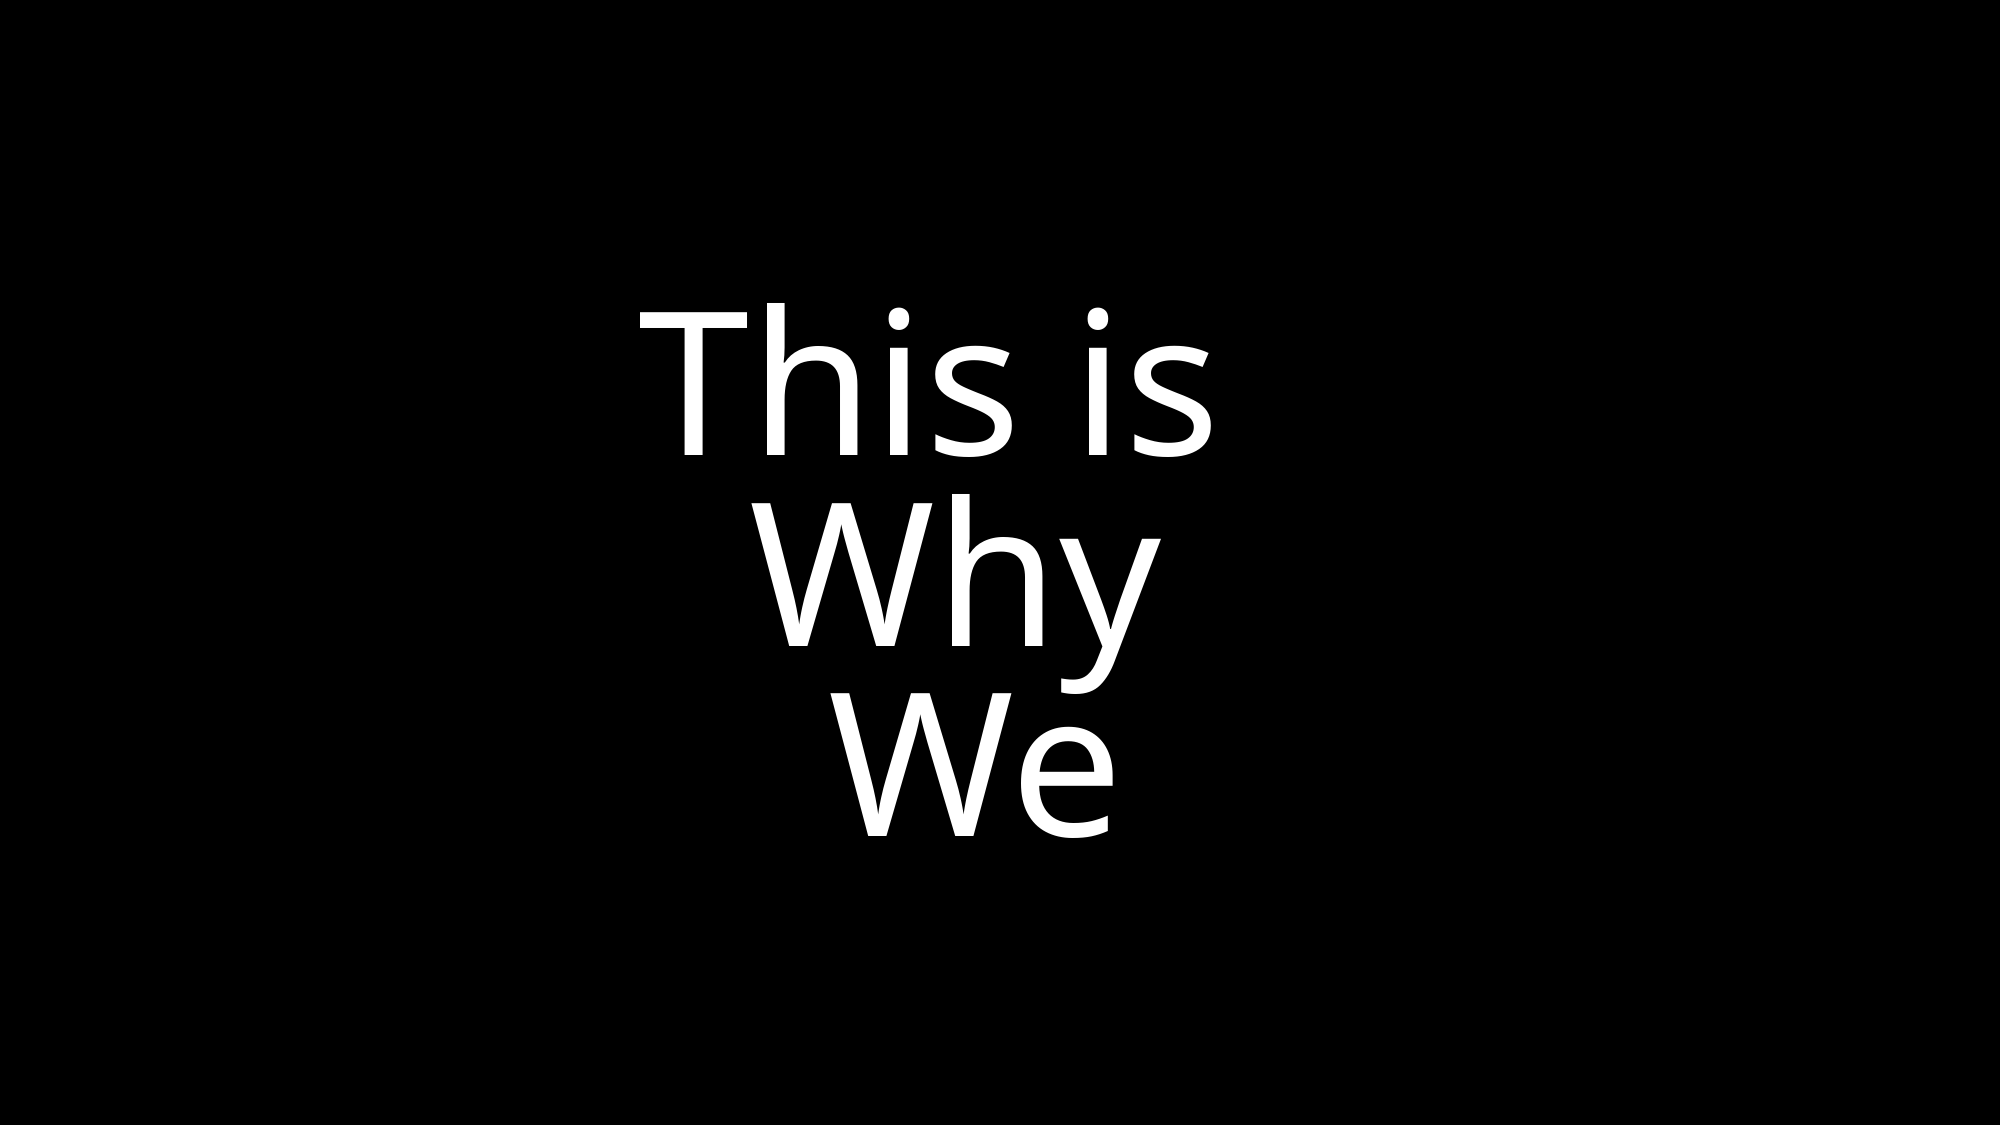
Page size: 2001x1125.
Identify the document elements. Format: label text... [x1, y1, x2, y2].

text_box Why [141, 438, 1770, 694]
text_box This is [141, 248, 1770, 438]
text_box We [161, 628, 1790, 884]
